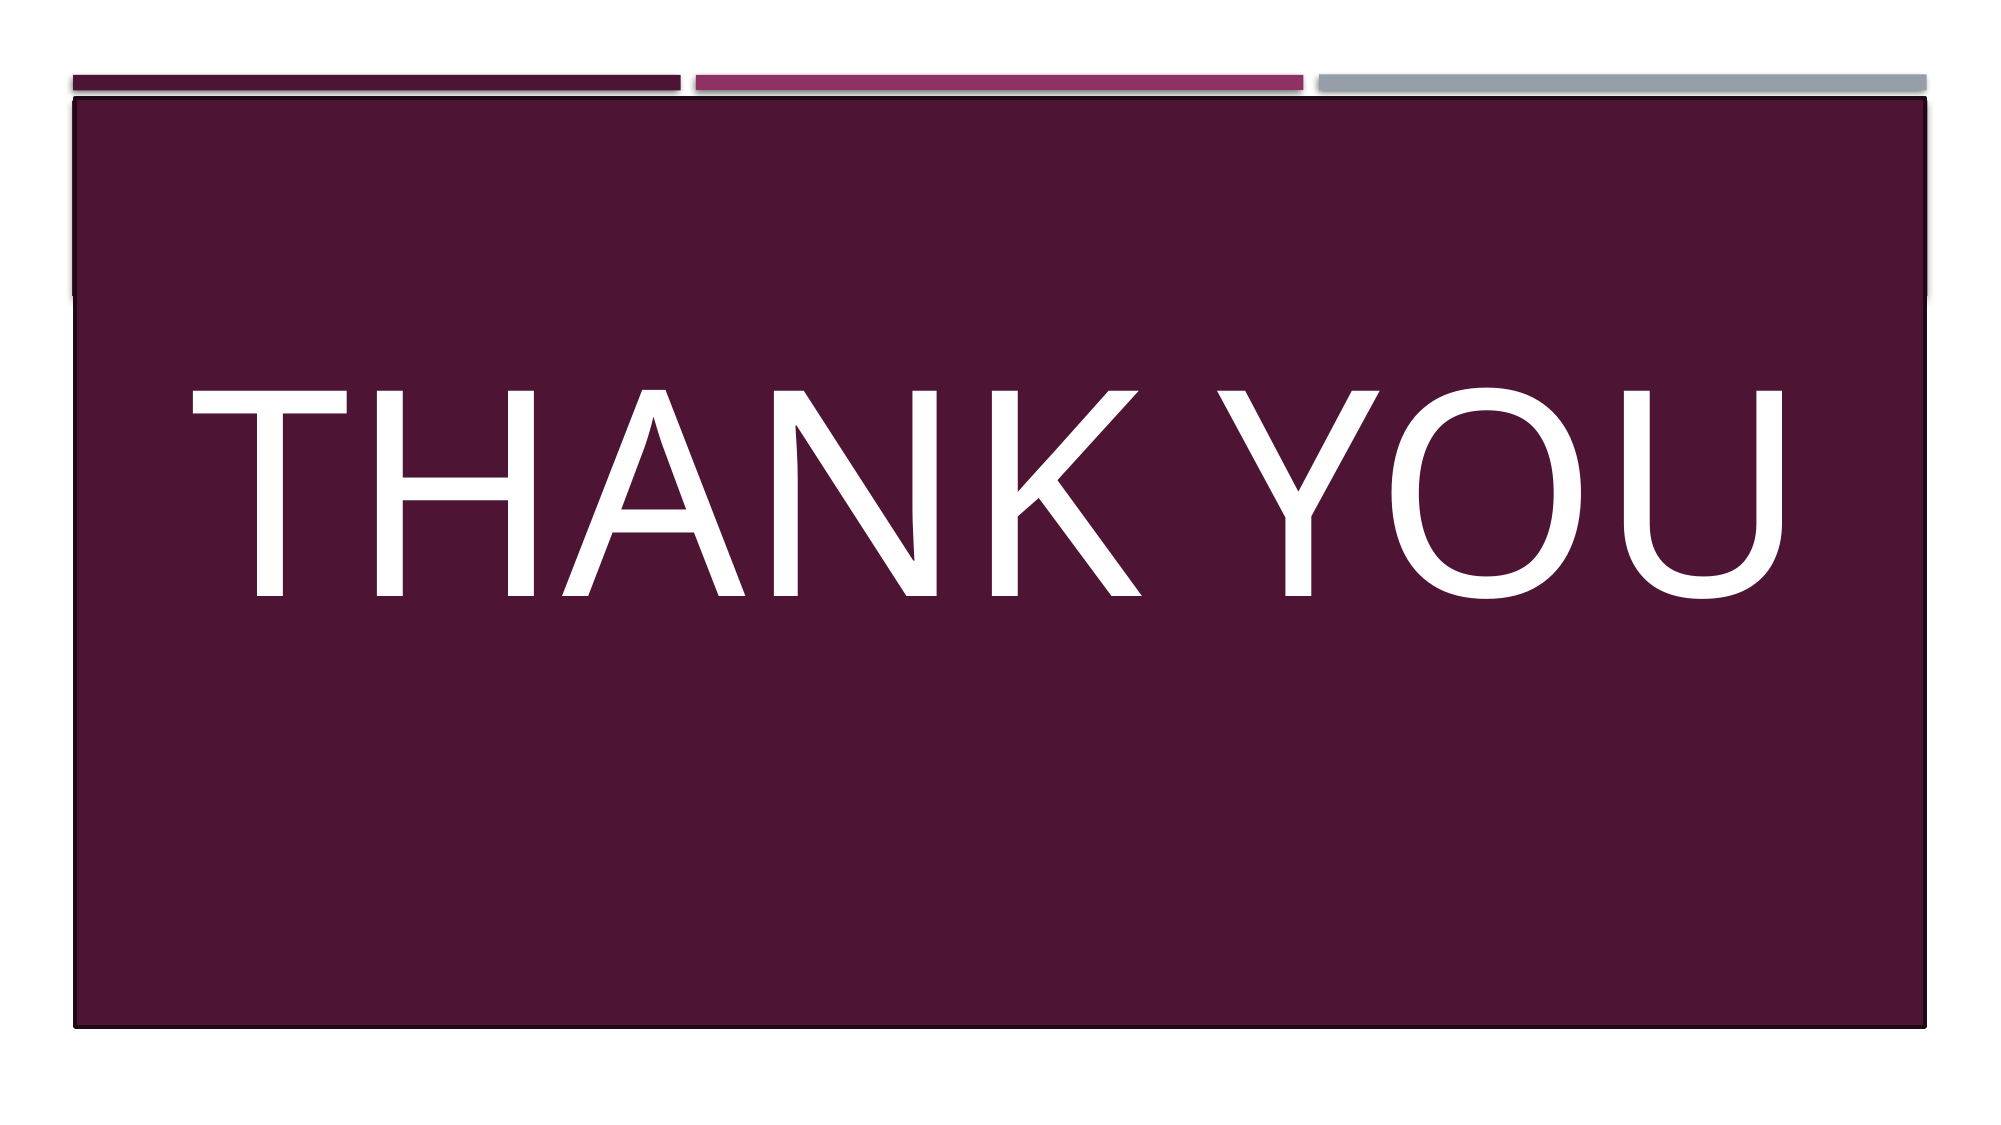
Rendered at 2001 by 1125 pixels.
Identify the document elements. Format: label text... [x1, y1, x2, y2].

text_box THANK YOU [80, 301, 1920, 662]
text_box [73, 96, 1927, 1029]
